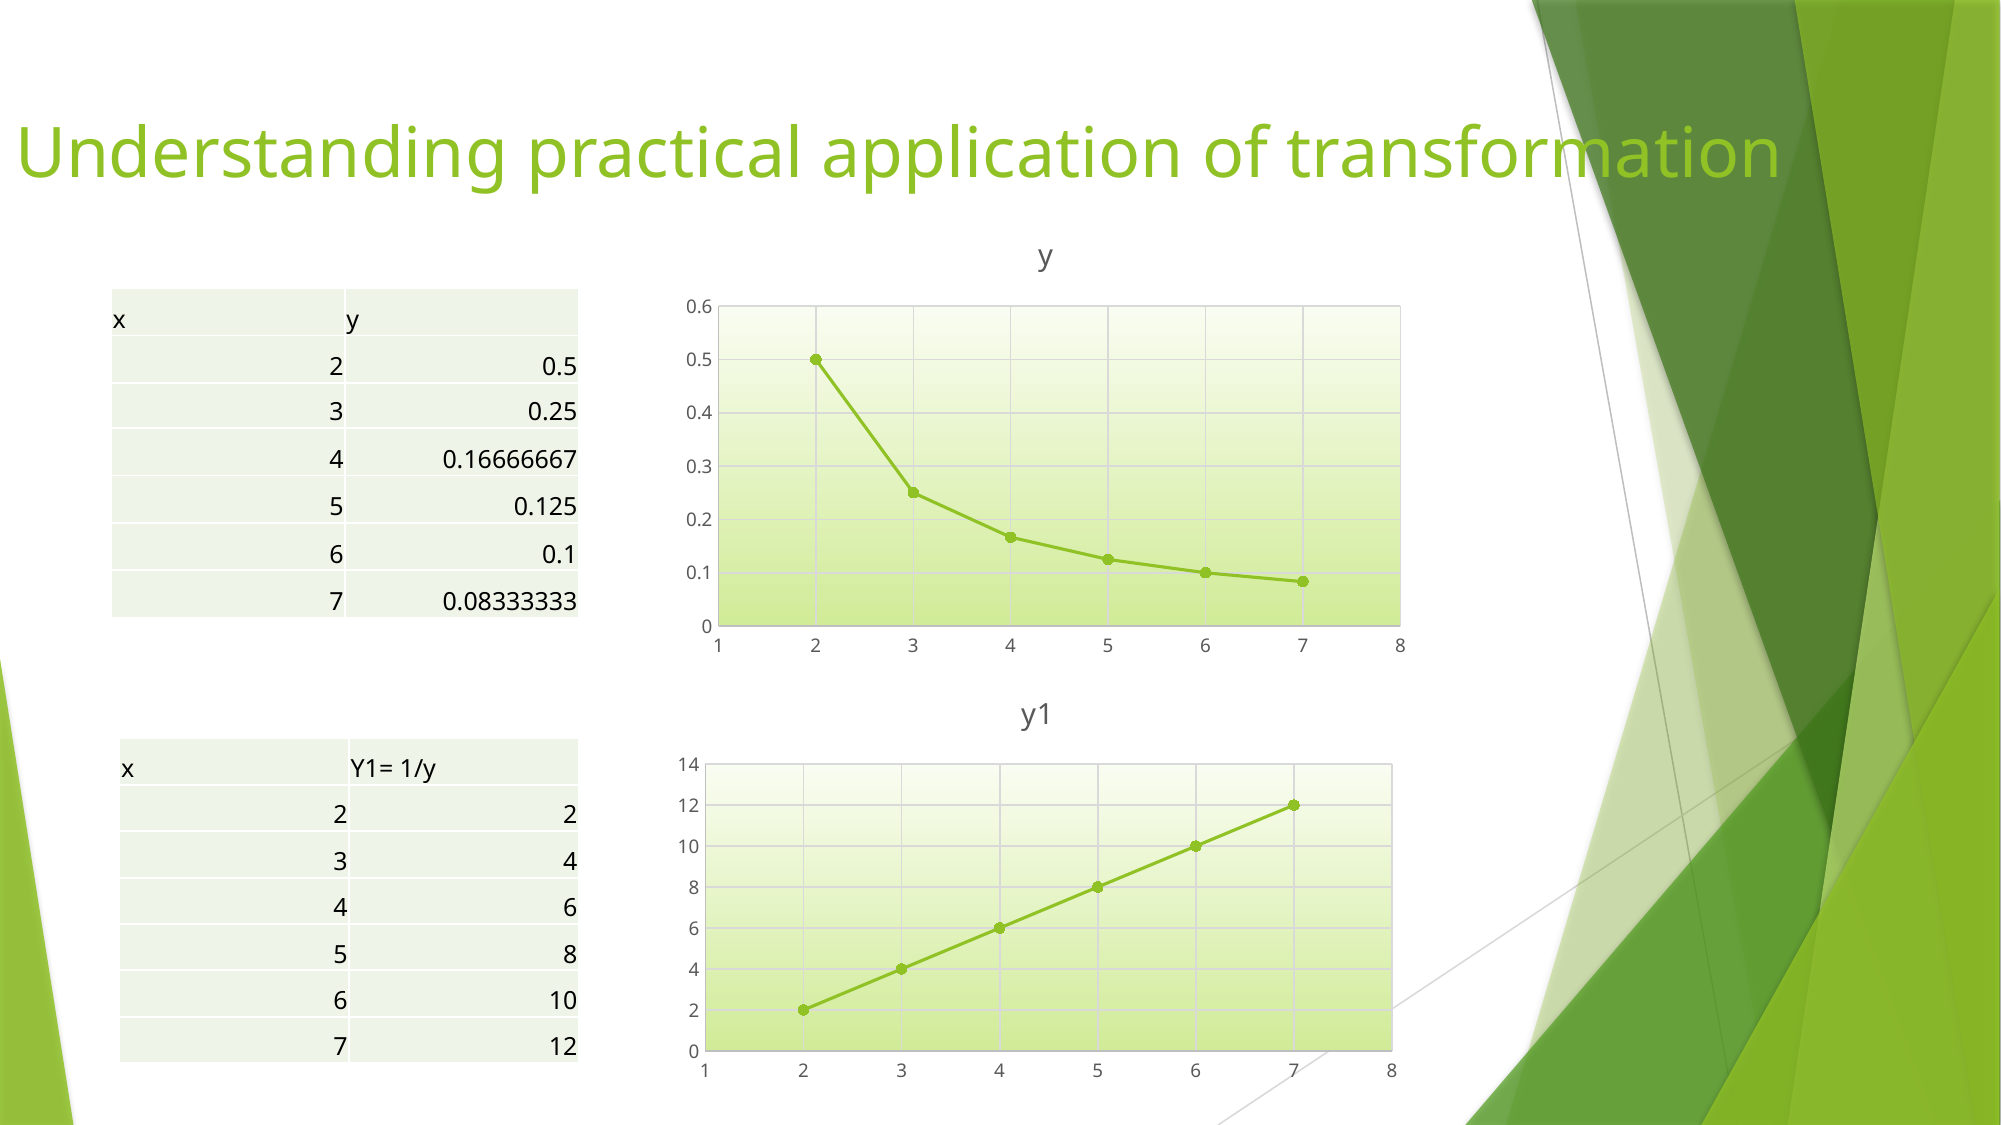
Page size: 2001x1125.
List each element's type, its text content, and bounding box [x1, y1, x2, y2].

table_cell 7 [112, 571, 344, 617]
table_cell 5 [112, 476, 344, 522]
title Understanding practical application of transformation [0, 99, 1829, 209]
table_header Y1= 1/y [350, 739, 578, 784]
chart [662, 207, 1422, 1093]
table_cell 4 [350, 832, 578, 877]
table_cell 5 [120, 925, 348, 969]
table_cell 2 [120, 786, 348, 830]
table_header x [112, 289, 344, 335]
table_cell 2 [112, 336, 344, 382]
table_cell 0.16666667 [346, 429, 578, 475]
table_cell 10 [350, 971, 578, 1016]
table_cell 6 [120, 971, 348, 1016]
table_cell 6 [112, 524, 344, 569]
table_cell 4 [120, 879, 348, 923]
table_header x [120, 739, 348, 784]
table_cell 3 [120, 832, 348, 877]
table_cell 4 [112, 429, 344, 475]
table_cell 12 [350, 1018, 578, 1062]
table_cell 0.25 [346, 384, 578, 427]
table_cell 0.1 [346, 524, 578, 569]
table_cell 0.08333333 [346, 571, 578, 617]
table_cell 6 [350, 879, 578, 923]
table_cell 0.125 [346, 476, 578, 522]
table_header y [346, 289, 578, 335]
table_cell 8 [350, 925, 578, 969]
table_cell 2 [350, 786, 578, 830]
table_cell 3 [112, 384, 344, 427]
table_cell 0.5 [346, 336, 578, 382]
table_cell 7 [120, 1018, 348, 1062]
